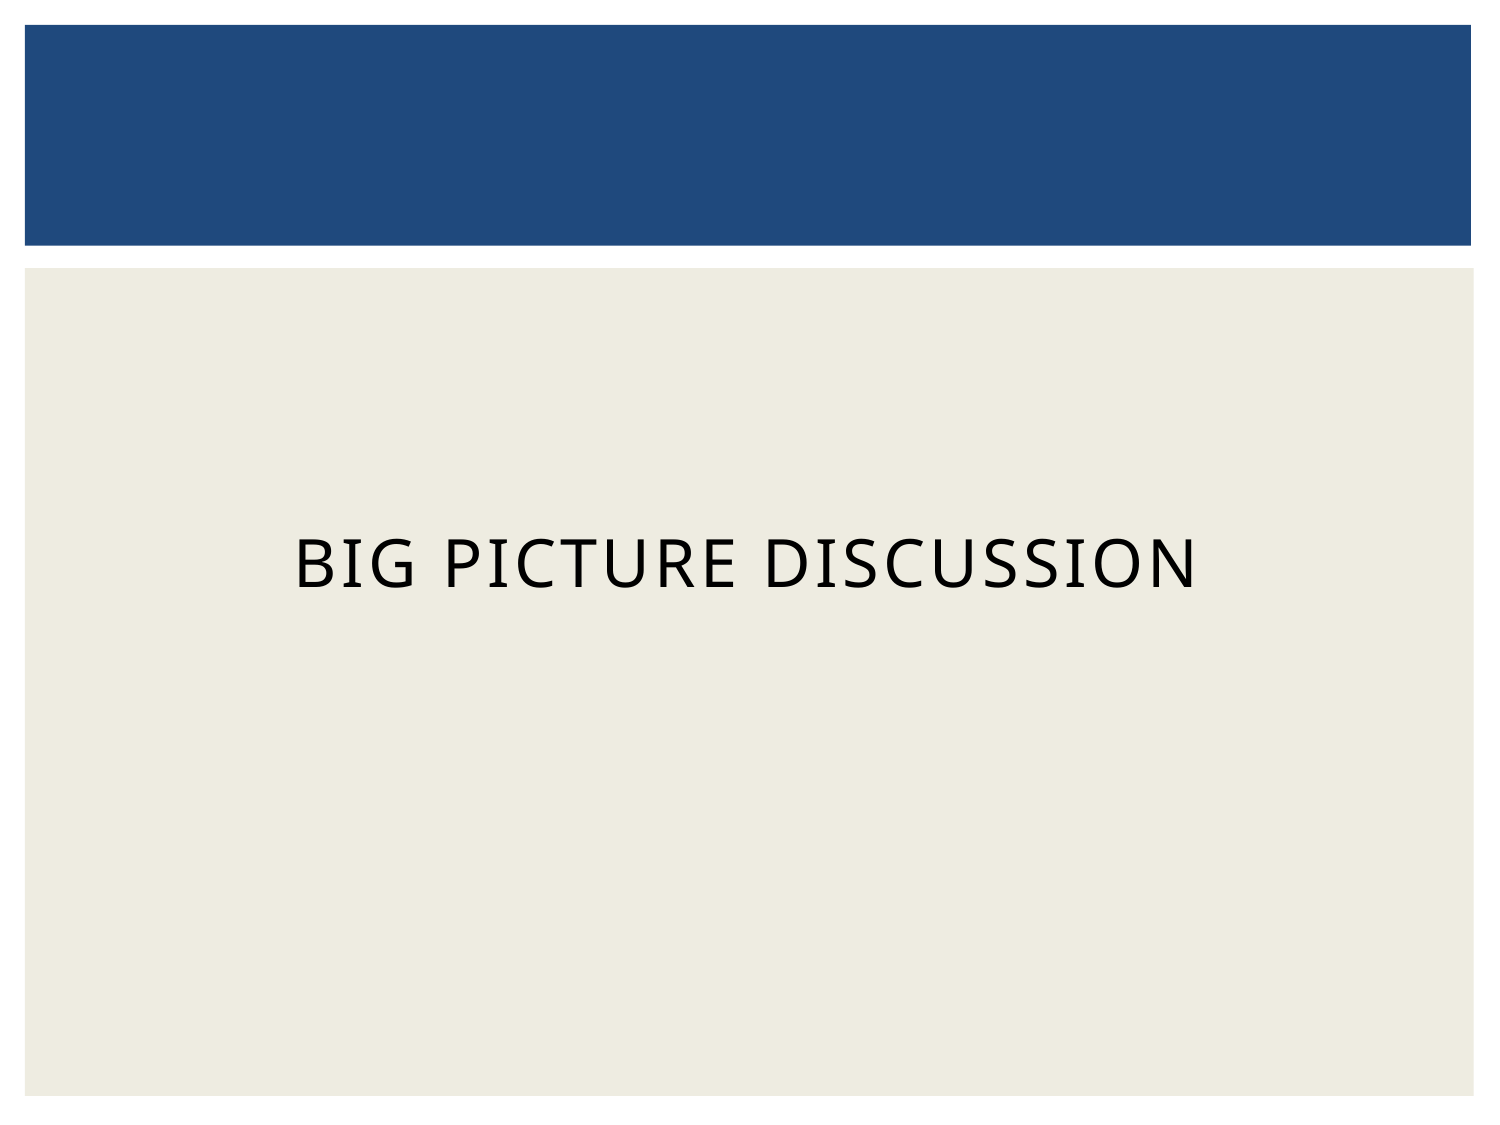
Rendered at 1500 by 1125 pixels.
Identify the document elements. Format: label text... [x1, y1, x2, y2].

title Big Picture Discussion [59, 474, 1435, 648]
